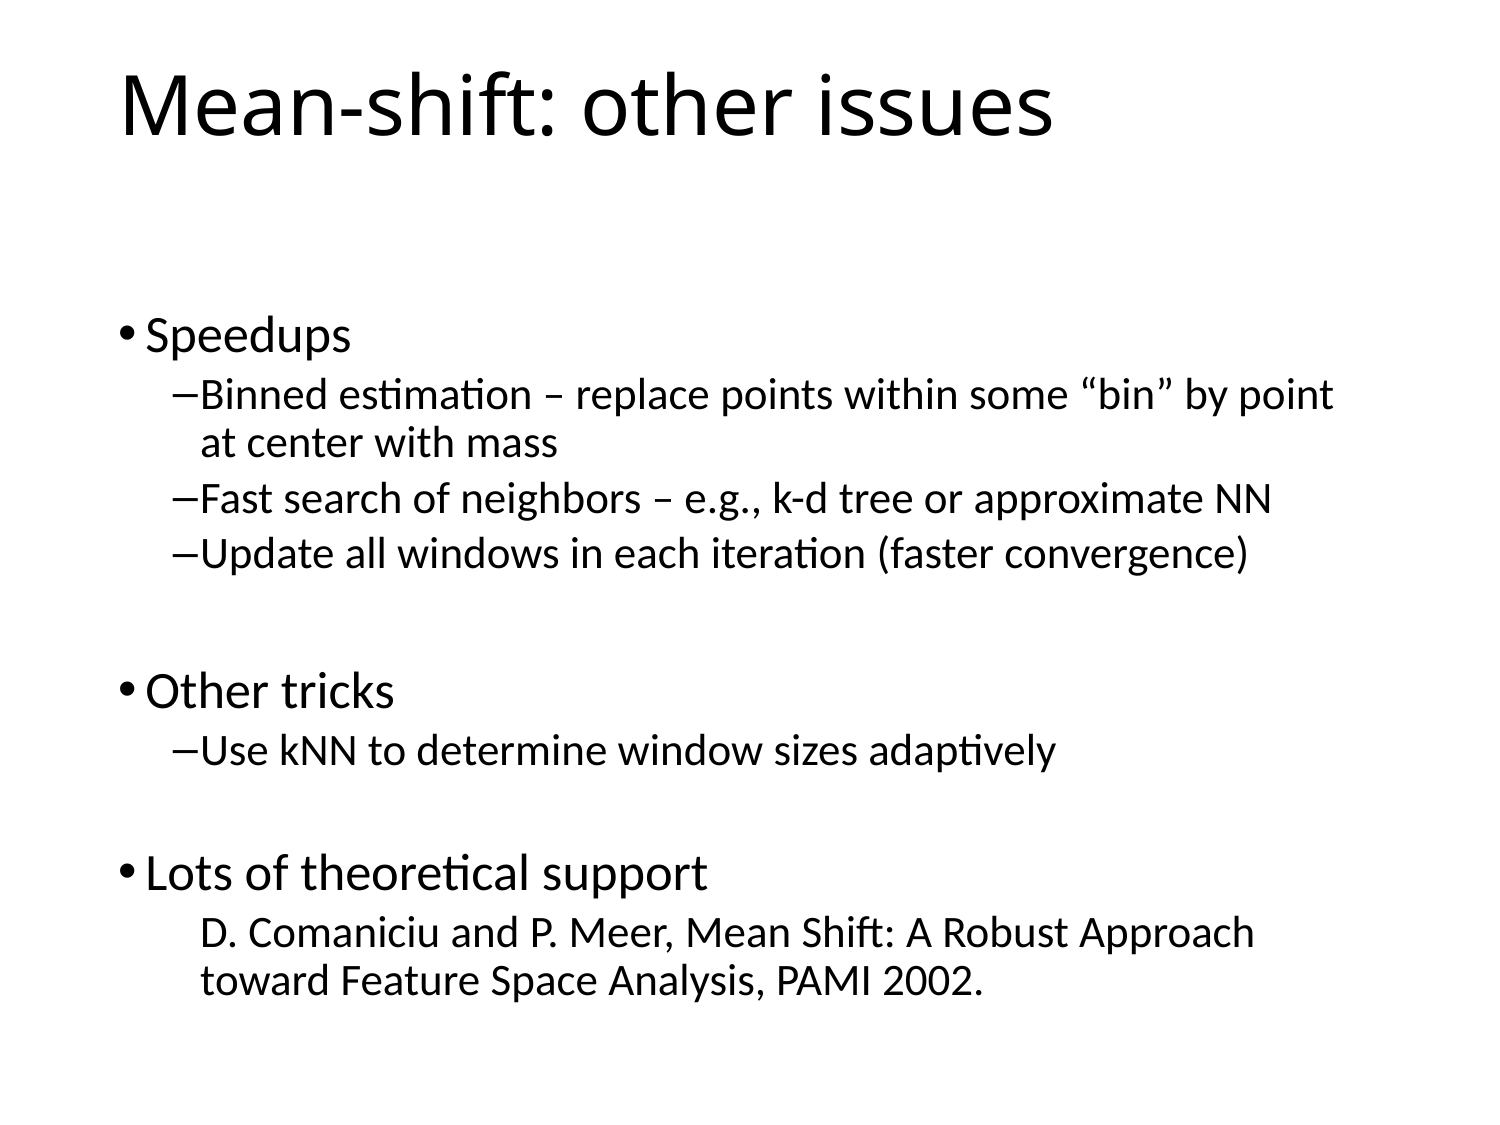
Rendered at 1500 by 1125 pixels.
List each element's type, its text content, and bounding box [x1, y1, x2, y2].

title Mean-shift: other issues [103, 0, 1397, 218]
list Speedups Binned estimation – replace points within some “bin” by point at center with mass Fast search of neighbors – e.g., k-d tree or approximate NN Update all windows in each iteration (faster convergence) Other tricks Use kNN to determine window sizes adaptively Lots of theoretical support D. Comaniciu and P. Meer, Mean Shift: A Robust Approach toward Feature Space Analysis, PAMI 2002. [103, 299, 1397, 1014]
